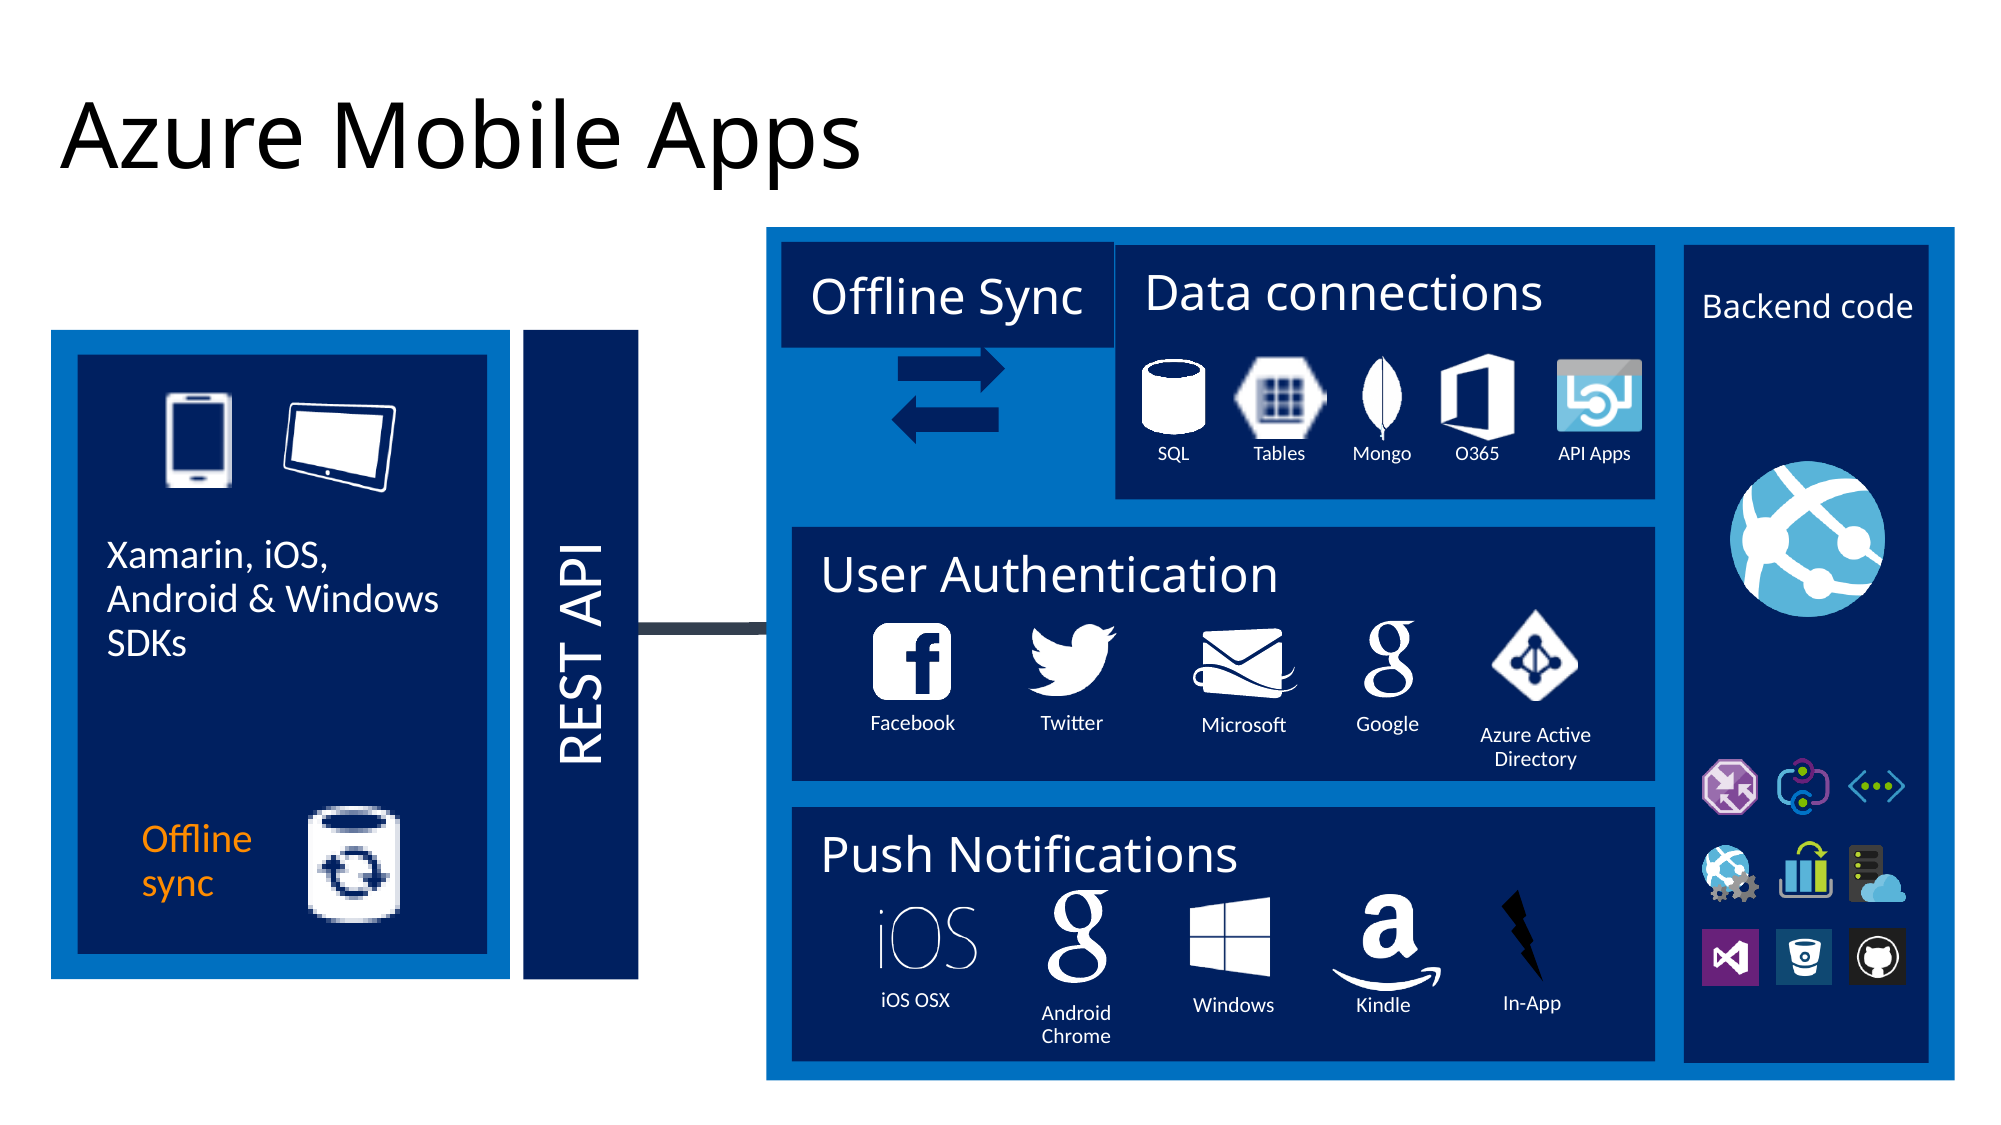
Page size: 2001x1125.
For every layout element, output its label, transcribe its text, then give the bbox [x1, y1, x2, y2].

picture [275, 389, 400, 499]
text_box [1009, 890, 1144, 1072]
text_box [792, 241, 1103, 445]
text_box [1299, 349, 1394, 501]
text_box [51, 329, 510, 980]
title Azure Mobile Apps [45, 29, 1771, 248]
text_box [77, 354, 488, 954]
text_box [766, 227, 1955, 1081]
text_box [1512, 353, 1678, 501]
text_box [1394, 343, 1561, 501]
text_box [1150, 855, 1311, 1051]
picture [879, 891, 993, 987]
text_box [1307, 888, 1461, 1051]
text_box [1208, 355, 1350, 501]
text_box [1117, 354, 1230, 502]
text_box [112, 794, 400, 932]
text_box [1679, 272, 1937, 986]
text_box Xamarin, iOS, Android & Windows SDKs [77, 509, 476, 690]
text_box REST API [523, 329, 639, 980]
picture [164, 391, 232, 488]
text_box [1461, 889, 1624, 1050]
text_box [1192, 628, 1298, 699]
